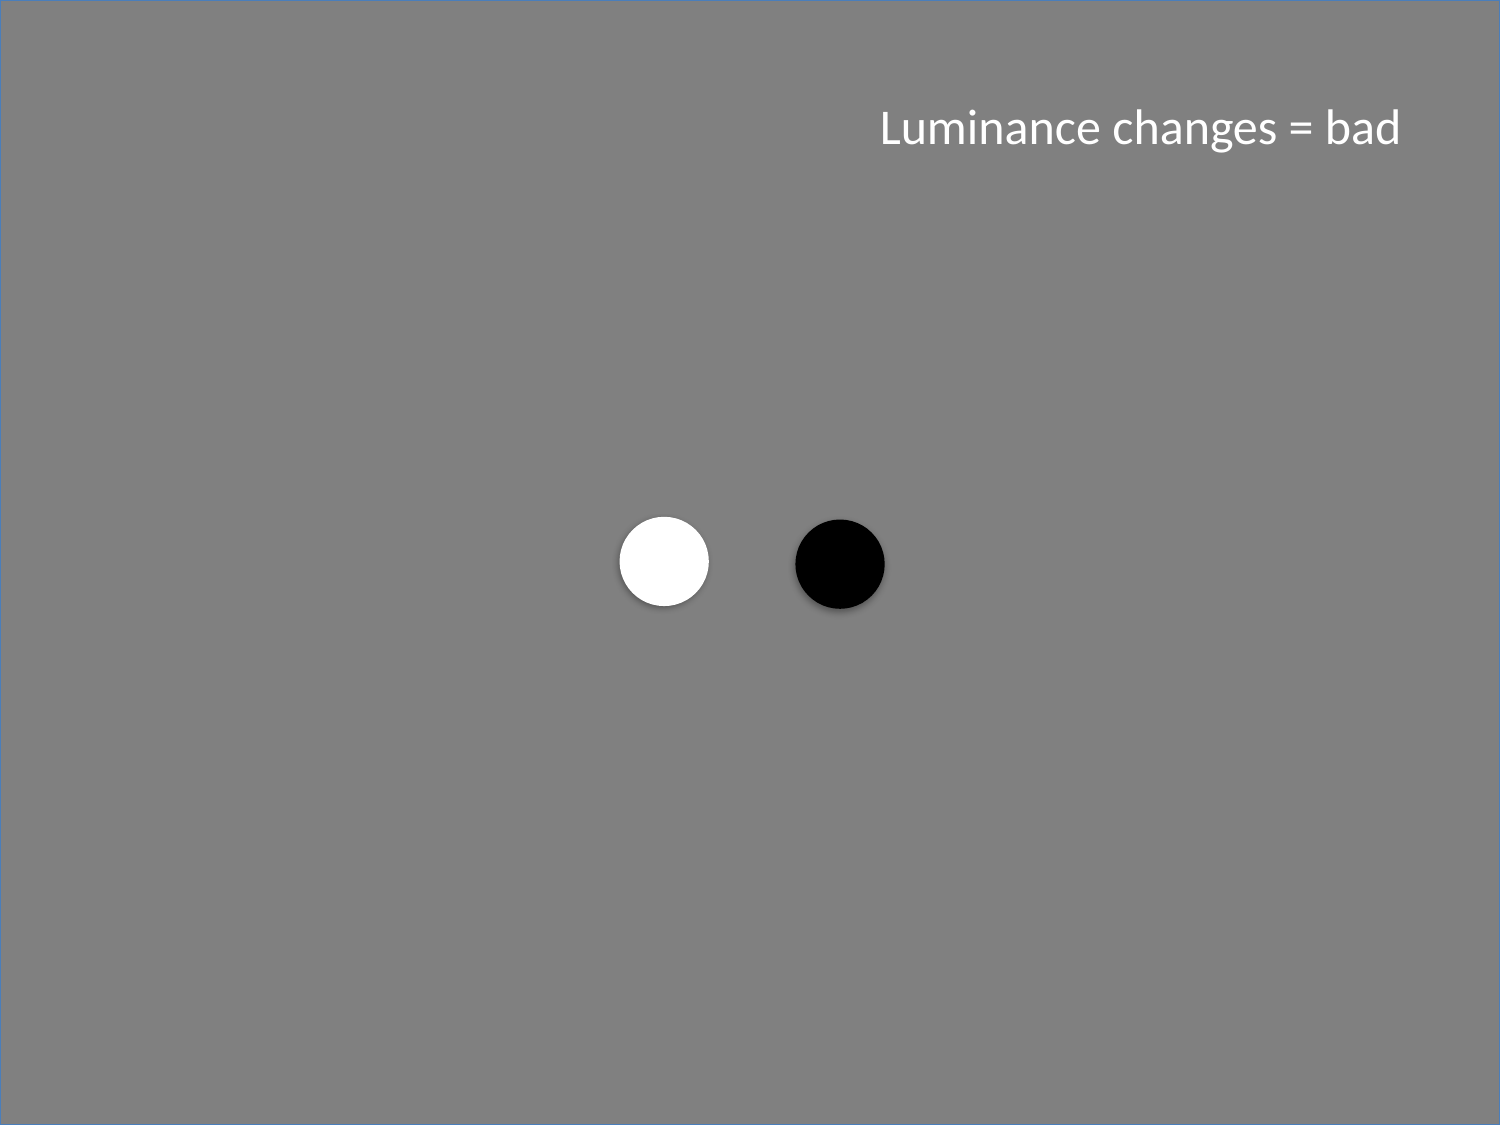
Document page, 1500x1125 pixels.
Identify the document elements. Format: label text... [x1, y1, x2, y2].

text_box [0, 0, 1500, 1125]
text_box [618, 516, 710, 607]
text_box [794, 518, 886, 610]
text_box Luminance changes = bad [865, 87, 1448, 162]
